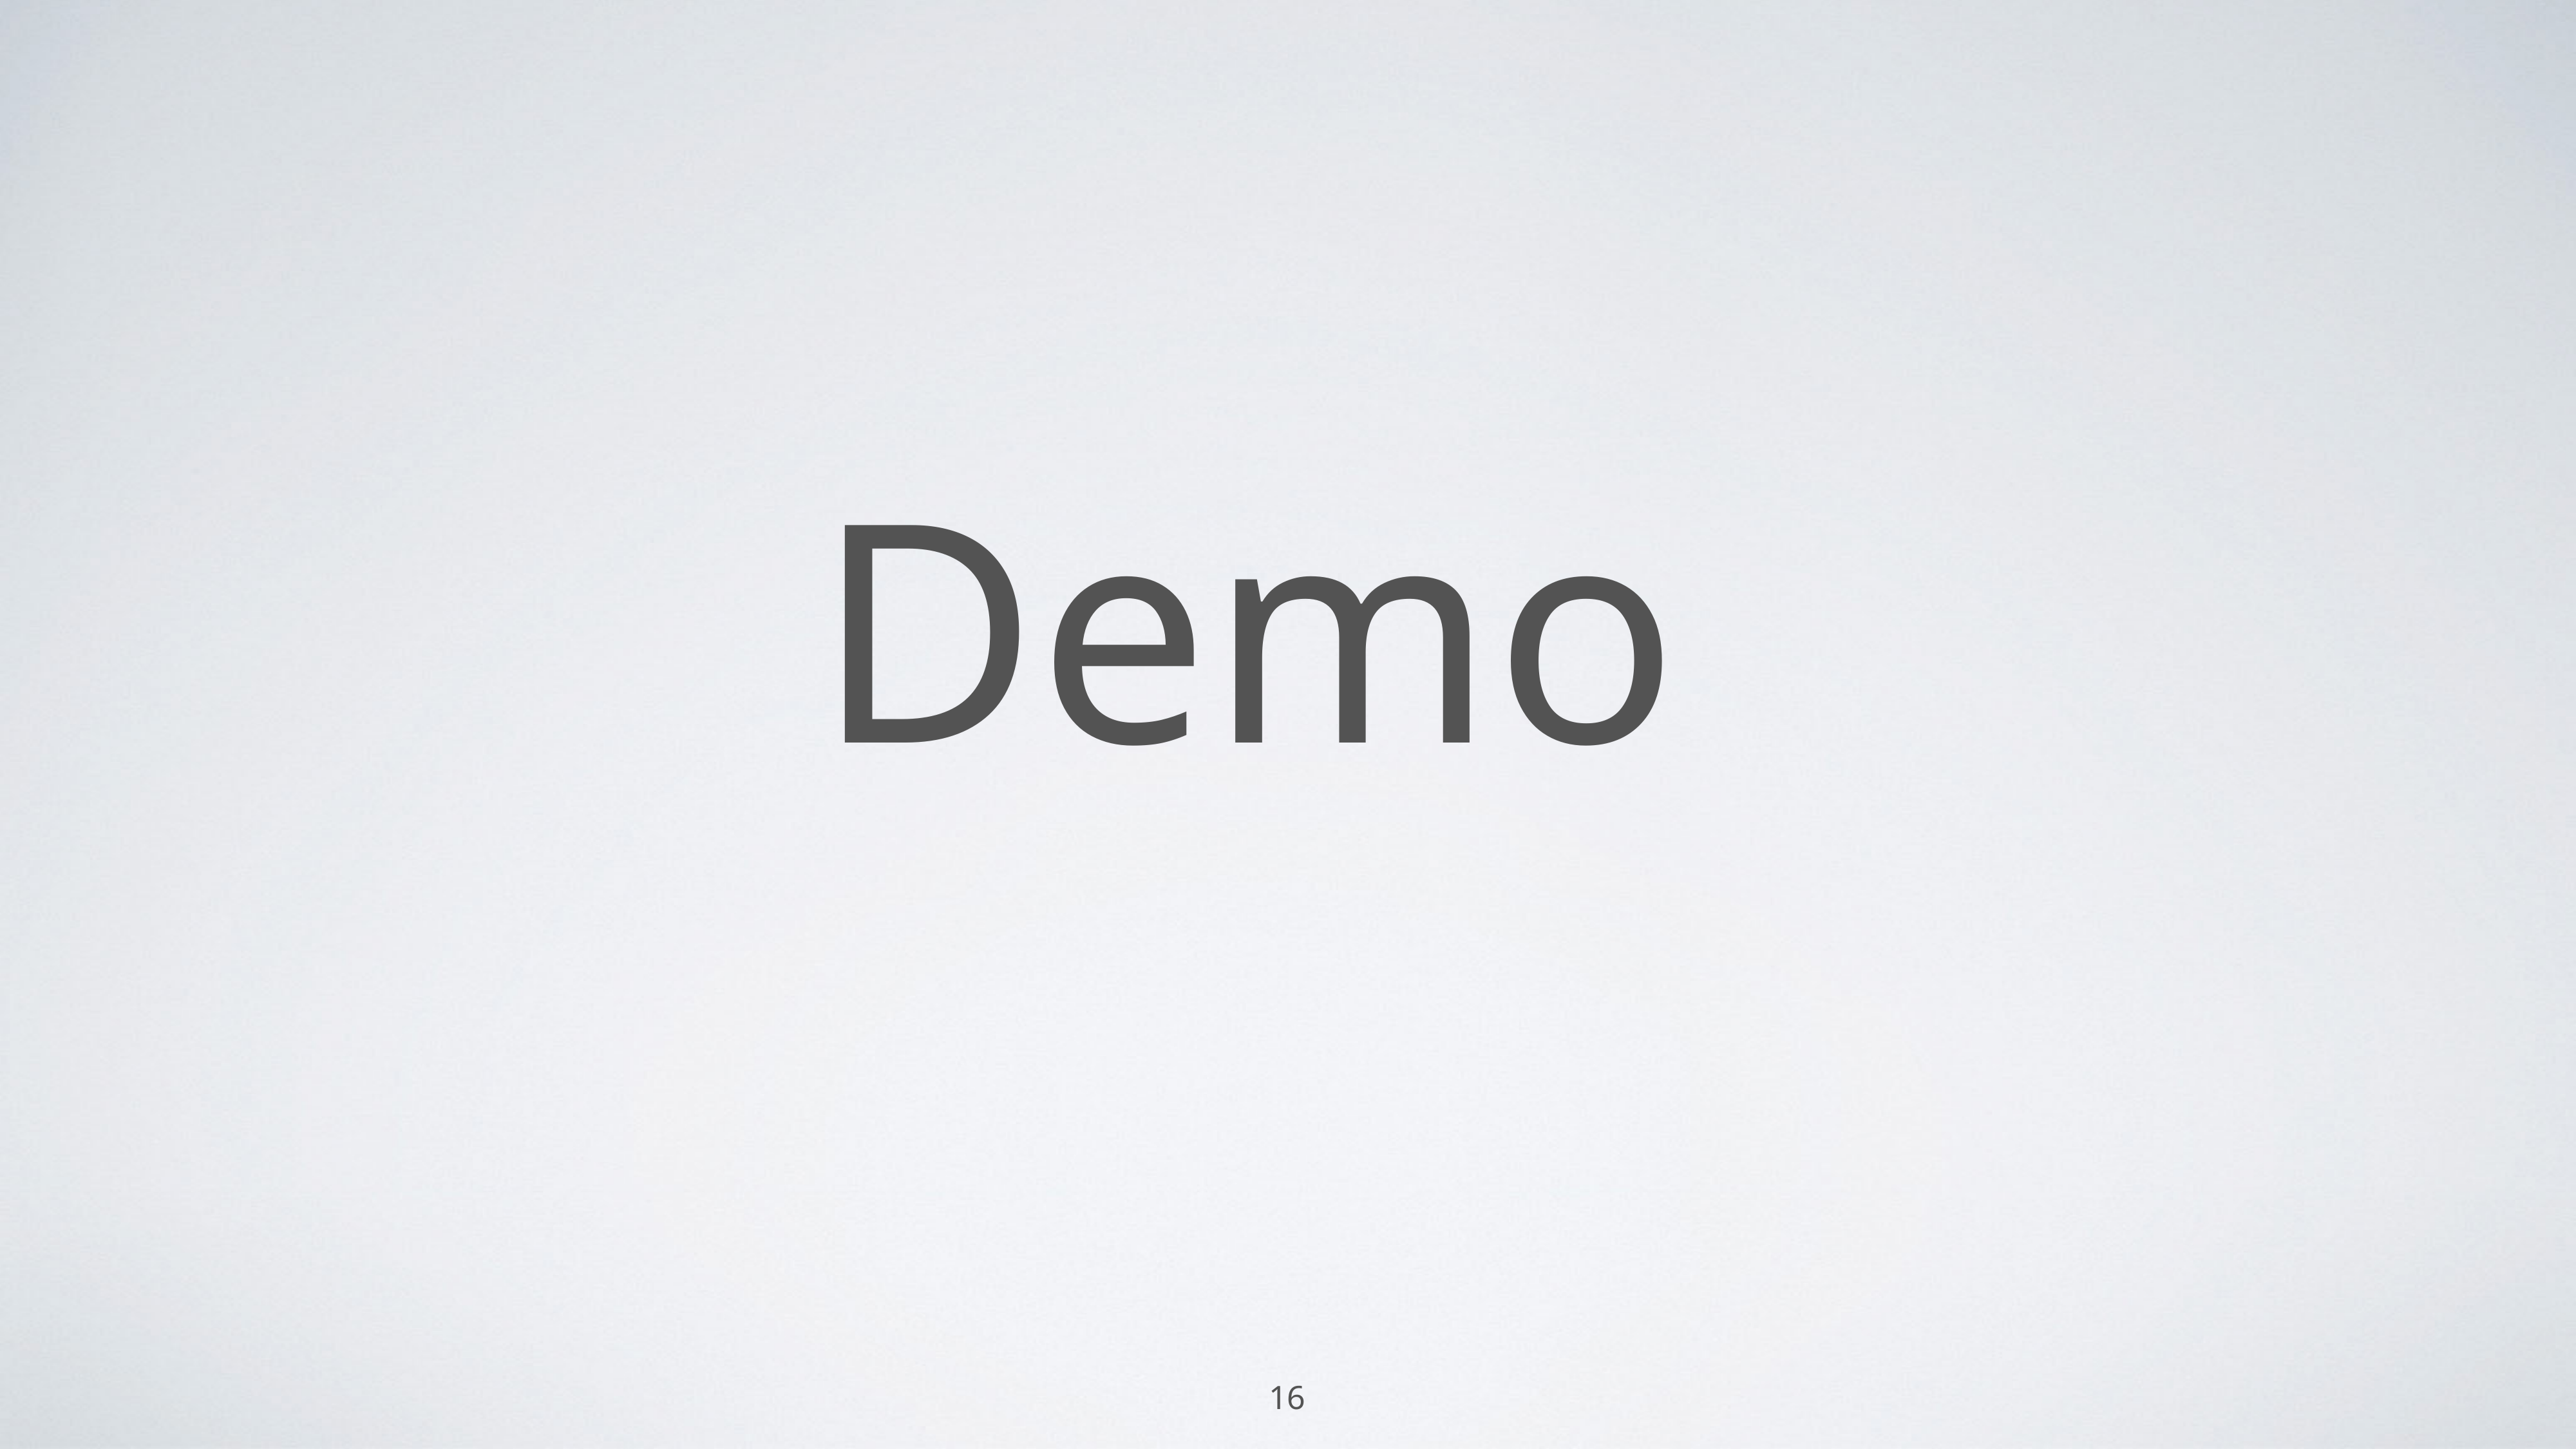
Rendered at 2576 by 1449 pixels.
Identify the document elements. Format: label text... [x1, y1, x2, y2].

text_box 16 [1208, 1377, 1367, 1421]
picture [0, 0, 2576, 1449]
title Demo [334, 440, 2161, 802]
